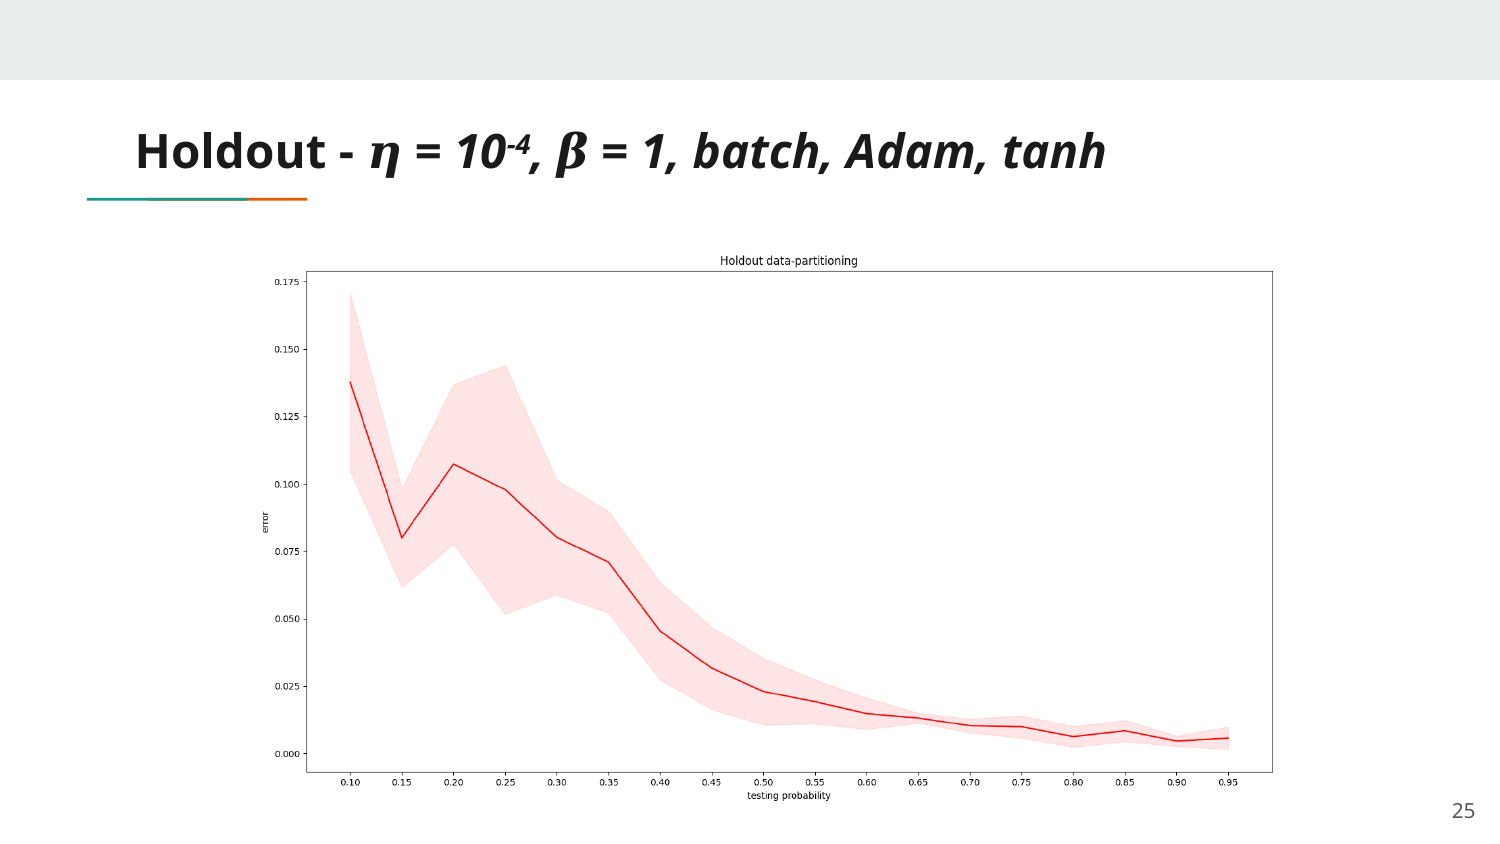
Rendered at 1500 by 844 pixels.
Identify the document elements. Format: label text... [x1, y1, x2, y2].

title Holdout - 𝜼 = 10-4, 𝜷 = 1, batch, Adam, tanh [119, 105, 1381, 194]
picture [237, 252, 1300, 811]
slide_number ‹#› [1400, 779, 1491, 844]
